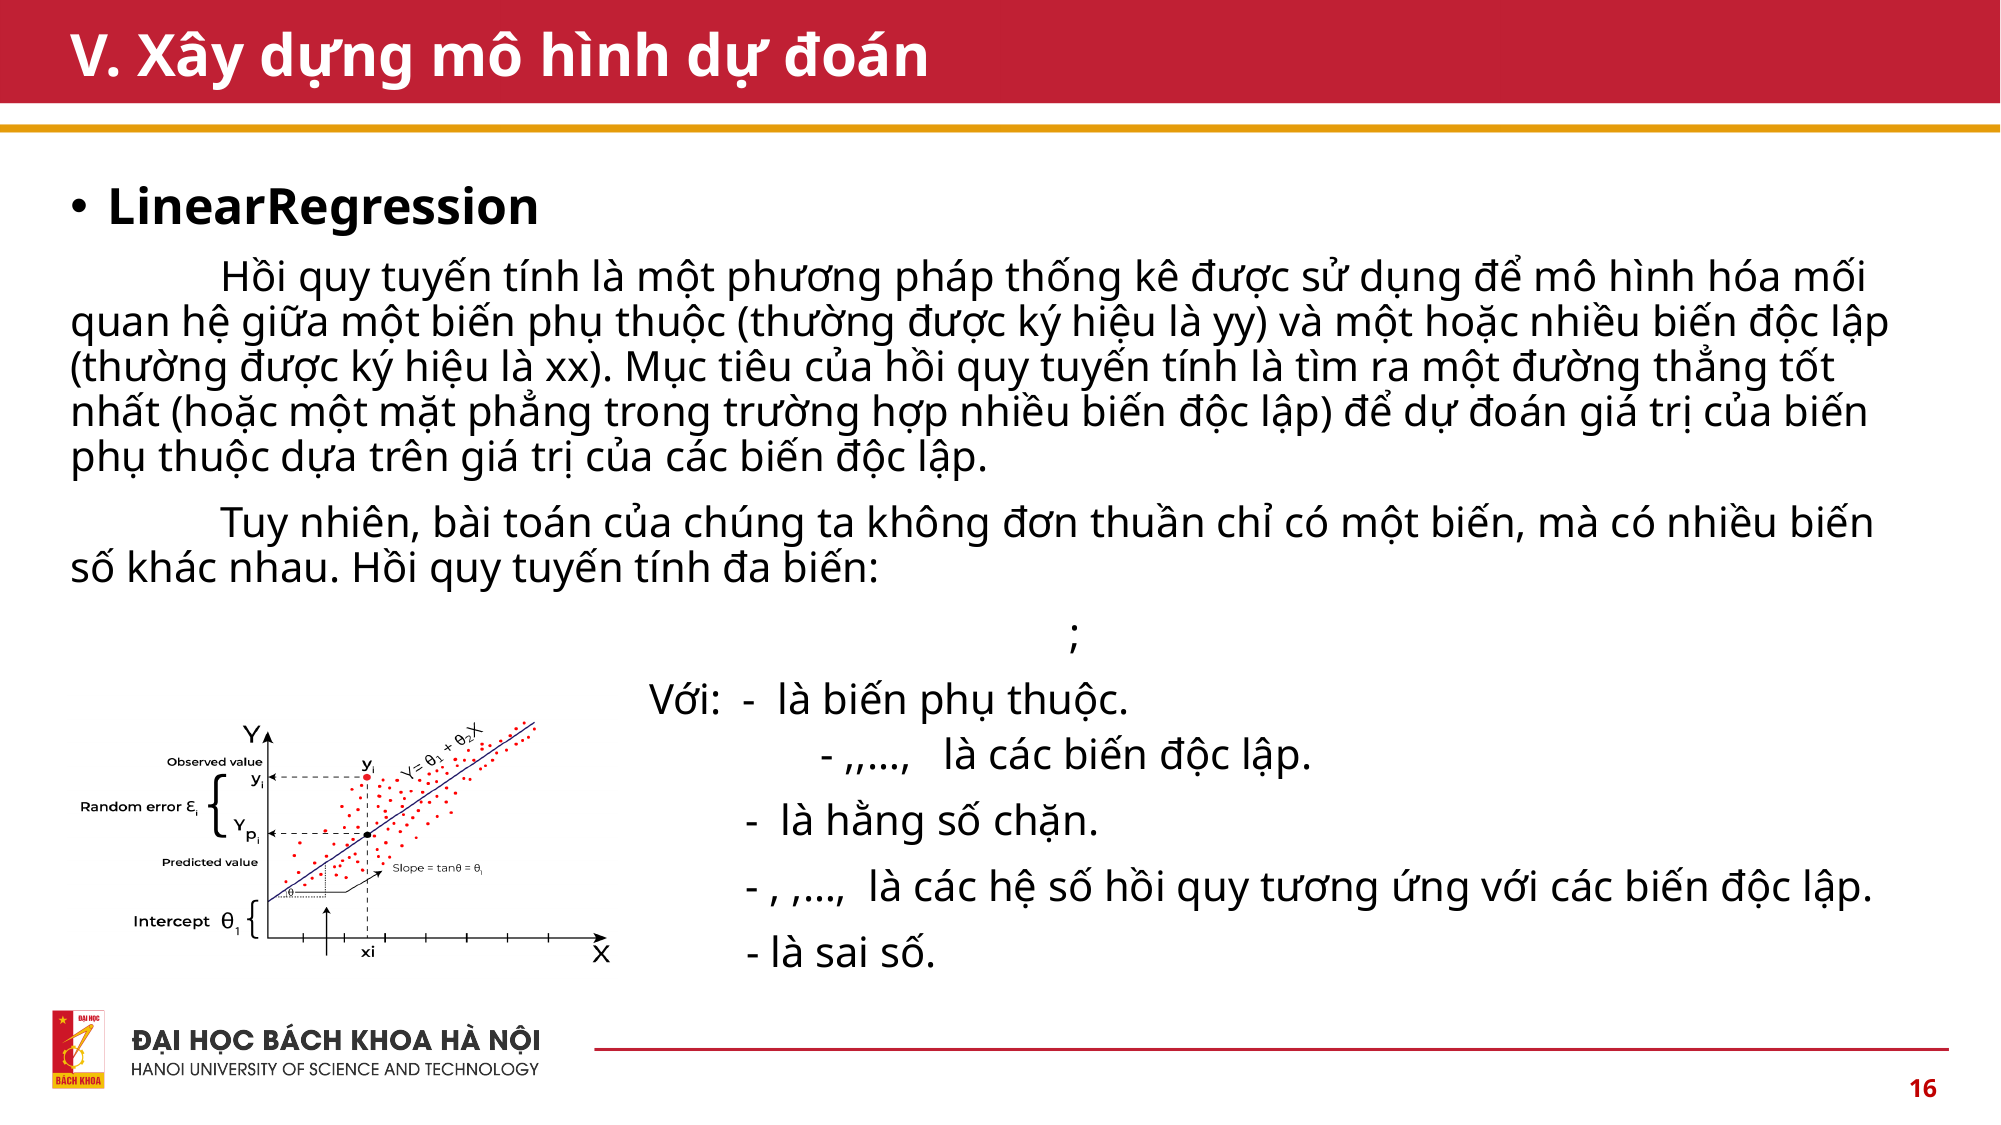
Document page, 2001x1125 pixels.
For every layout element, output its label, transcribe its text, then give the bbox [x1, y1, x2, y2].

slide_number 16 [1502, 1065, 1953, 1125]
picture [0, 0, 2001, 1125]
title V. Xây dựng mô hình dự đoán [55, 18, 1945, 90]
